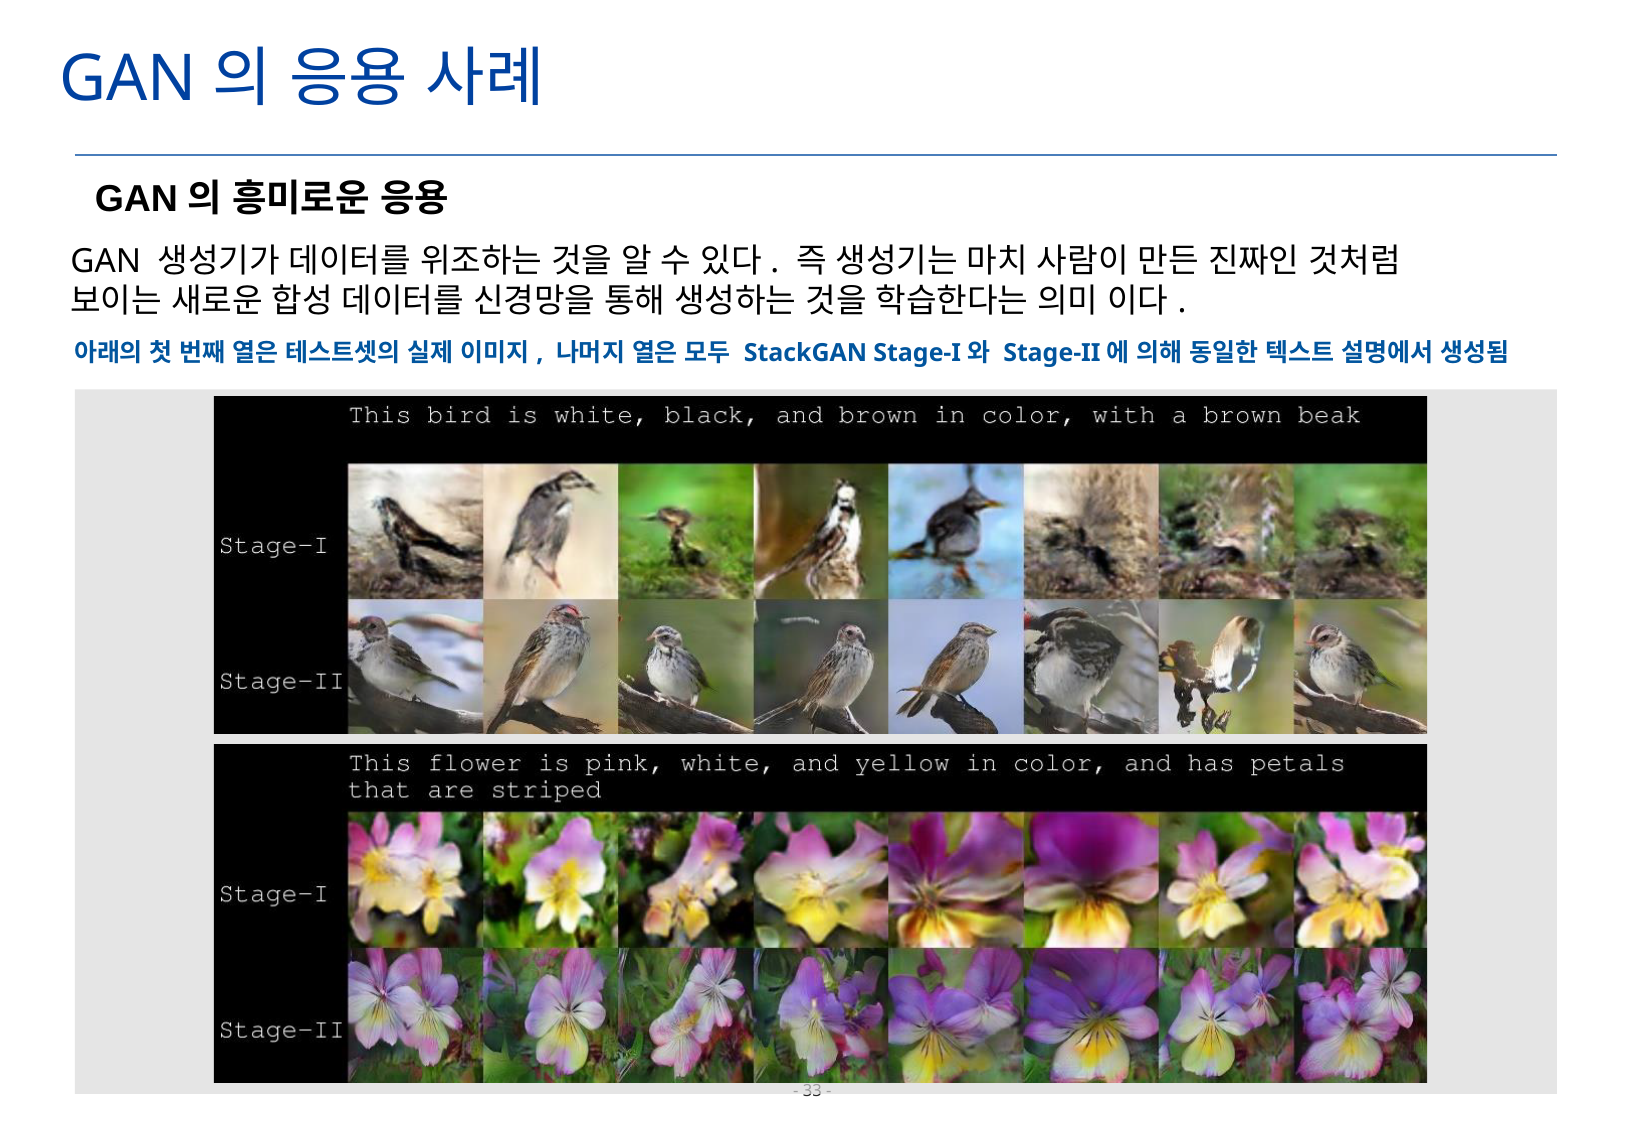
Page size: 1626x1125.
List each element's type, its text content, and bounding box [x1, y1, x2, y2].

picture [213, 744, 1428, 1083]
text_box [74, 389, 1558, 1095]
text_box GAN의 응용 사례 [44, 24, 1267, 132]
picture [213, 395, 1428, 734]
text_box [70, 154, 1562, 315]
text_box 아래의 첫 번째 열은 테스트셋의 실제 이미지, 나머지 열은 모두 StackGAN Stage-I와 Stage-II에 의해 동일한 텍스트 설명에서 생성됨 [74, 316, 1565, 387]
